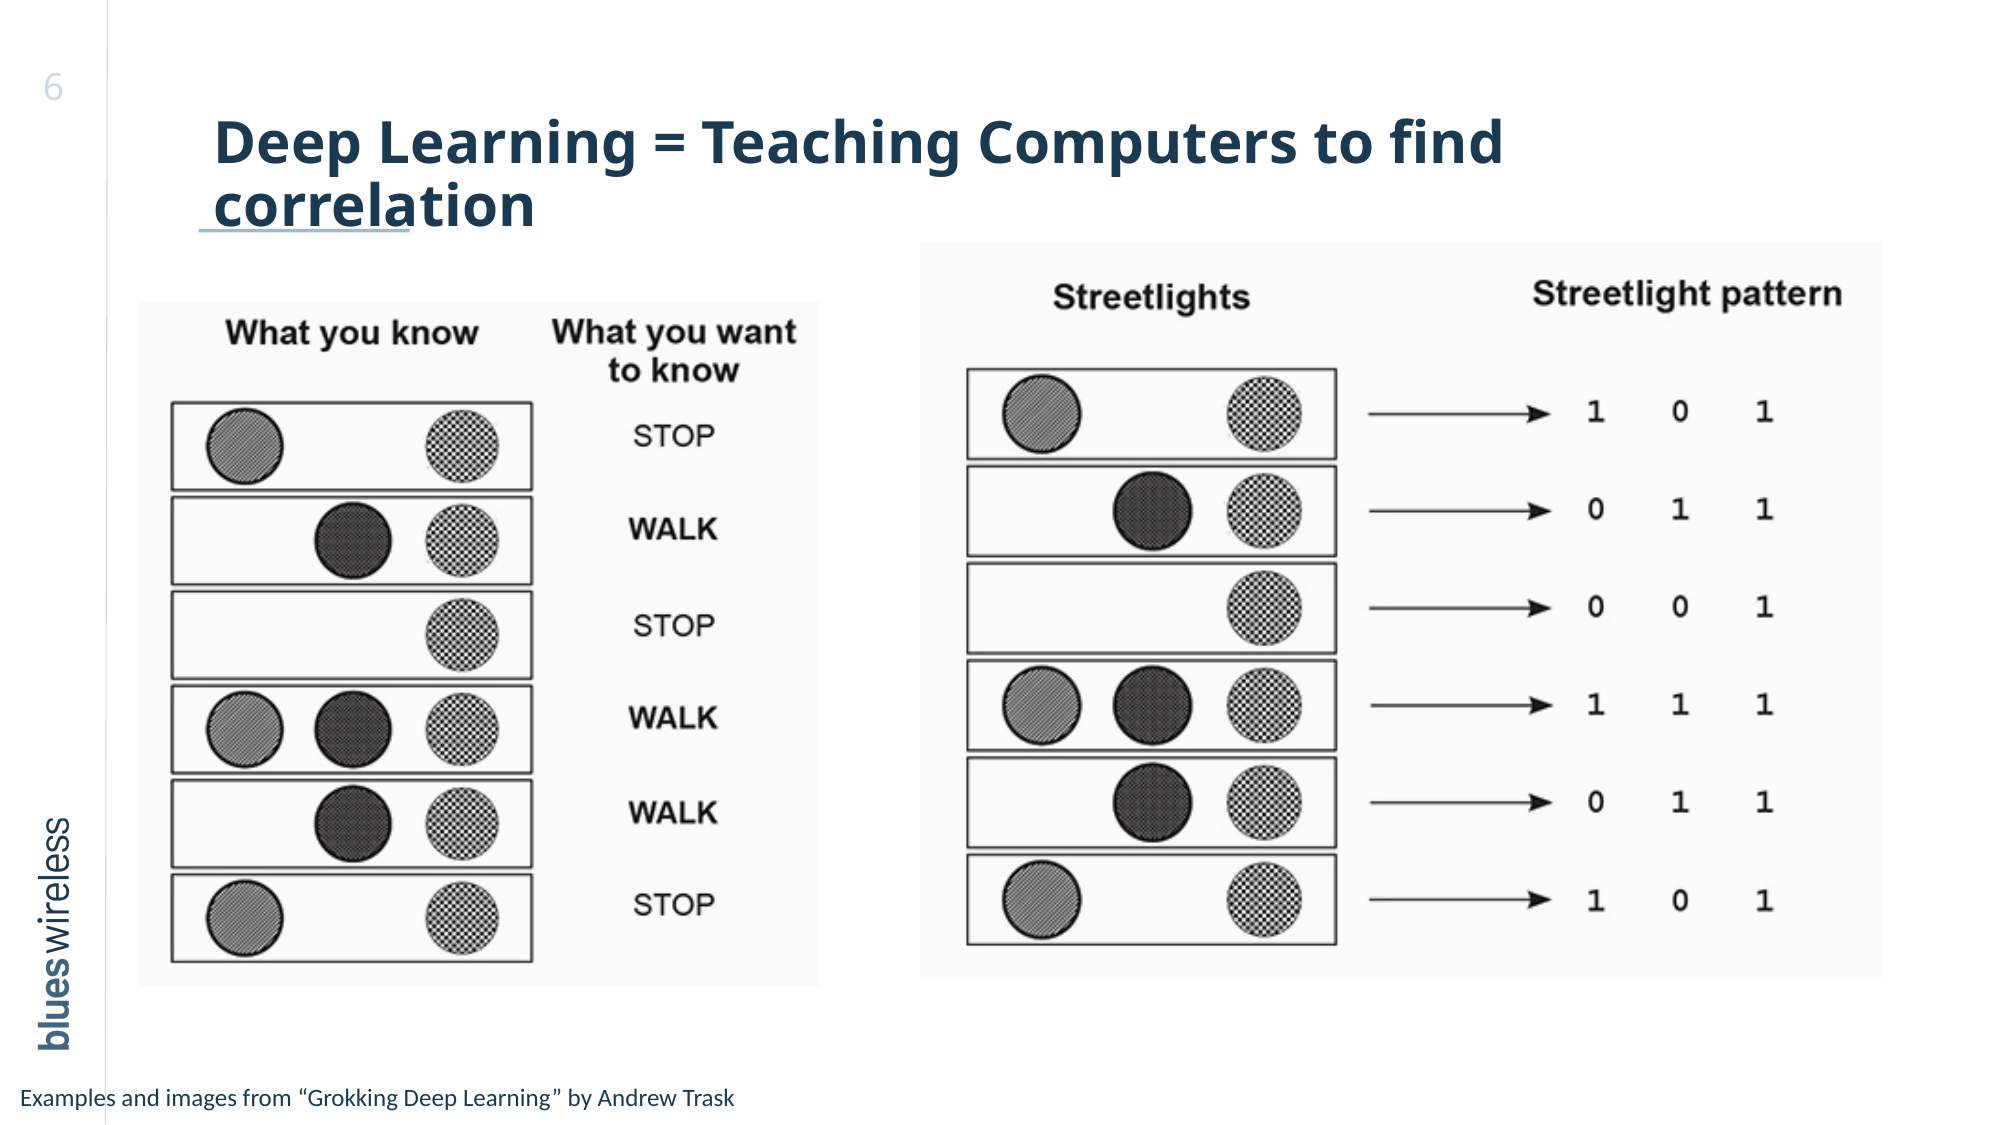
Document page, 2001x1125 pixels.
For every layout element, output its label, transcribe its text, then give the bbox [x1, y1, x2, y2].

picture [920, 241, 1883, 978]
title Deep Learning = Teaching Computers to find correlation [198, 124, 1838, 228]
picture [138, 301, 819, 987]
picture [38, 819, 69, 1050]
text_box Examples and images from “Grokking Deep Learning” by Andrew Trask [15, 1076, 741, 1116]
